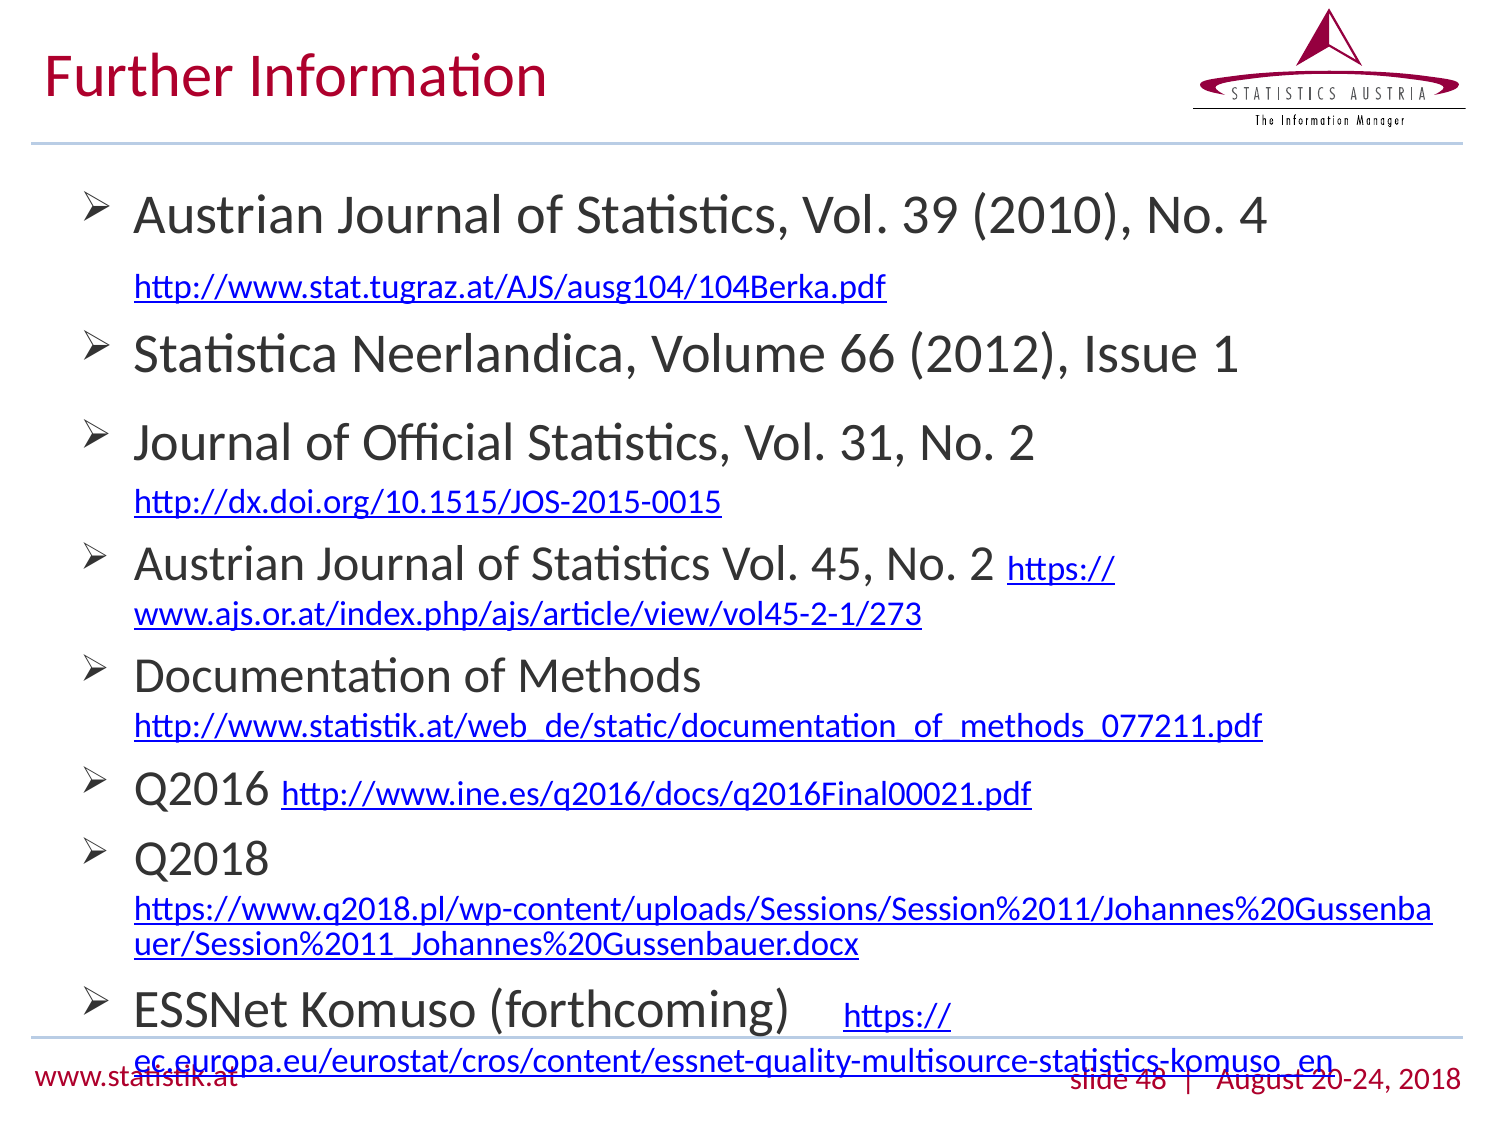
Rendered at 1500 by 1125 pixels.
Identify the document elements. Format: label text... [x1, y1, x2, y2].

list Austrian Journal of Statistics, Vol. 39 (2010), No. 4 http://www.stat.tugraz.at/AJS/ausg104/104Berka.pdf Statistica Neerlandica, Volume 66 (2012), Issue 1 Journal of Official Statistics, Vol. 31, No. 2 http://dx.doi.org/10.1515/JOS-2015-0015 Austrian Journal of Statistics Vol. 45, No. 2 https://www.ajs.or.at/index.php/ajs/article/view/vol45-2-1/273 Documentation of Methods http://www.statistik.at/web_de/static/documentation_of_methods_077211.pdf Q2016 http://www.ine.es/q2016/docs/q2016Final00021.pdf Q2018 https://www.q2018.pl/wp-content/uploads/Sessions/Session%2011/Johannes%20Gussenbauer/Session%2011_Johannes%20Gussenbauer.docx ESSNet Komuso (forthcoming) https://ec.europa.eu/eurostat/cros/content/essnet-quality-multisource-statistics-komuso_en [0, 169, 1465, 1059]
title Further Information [29, 38, 1174, 118]
